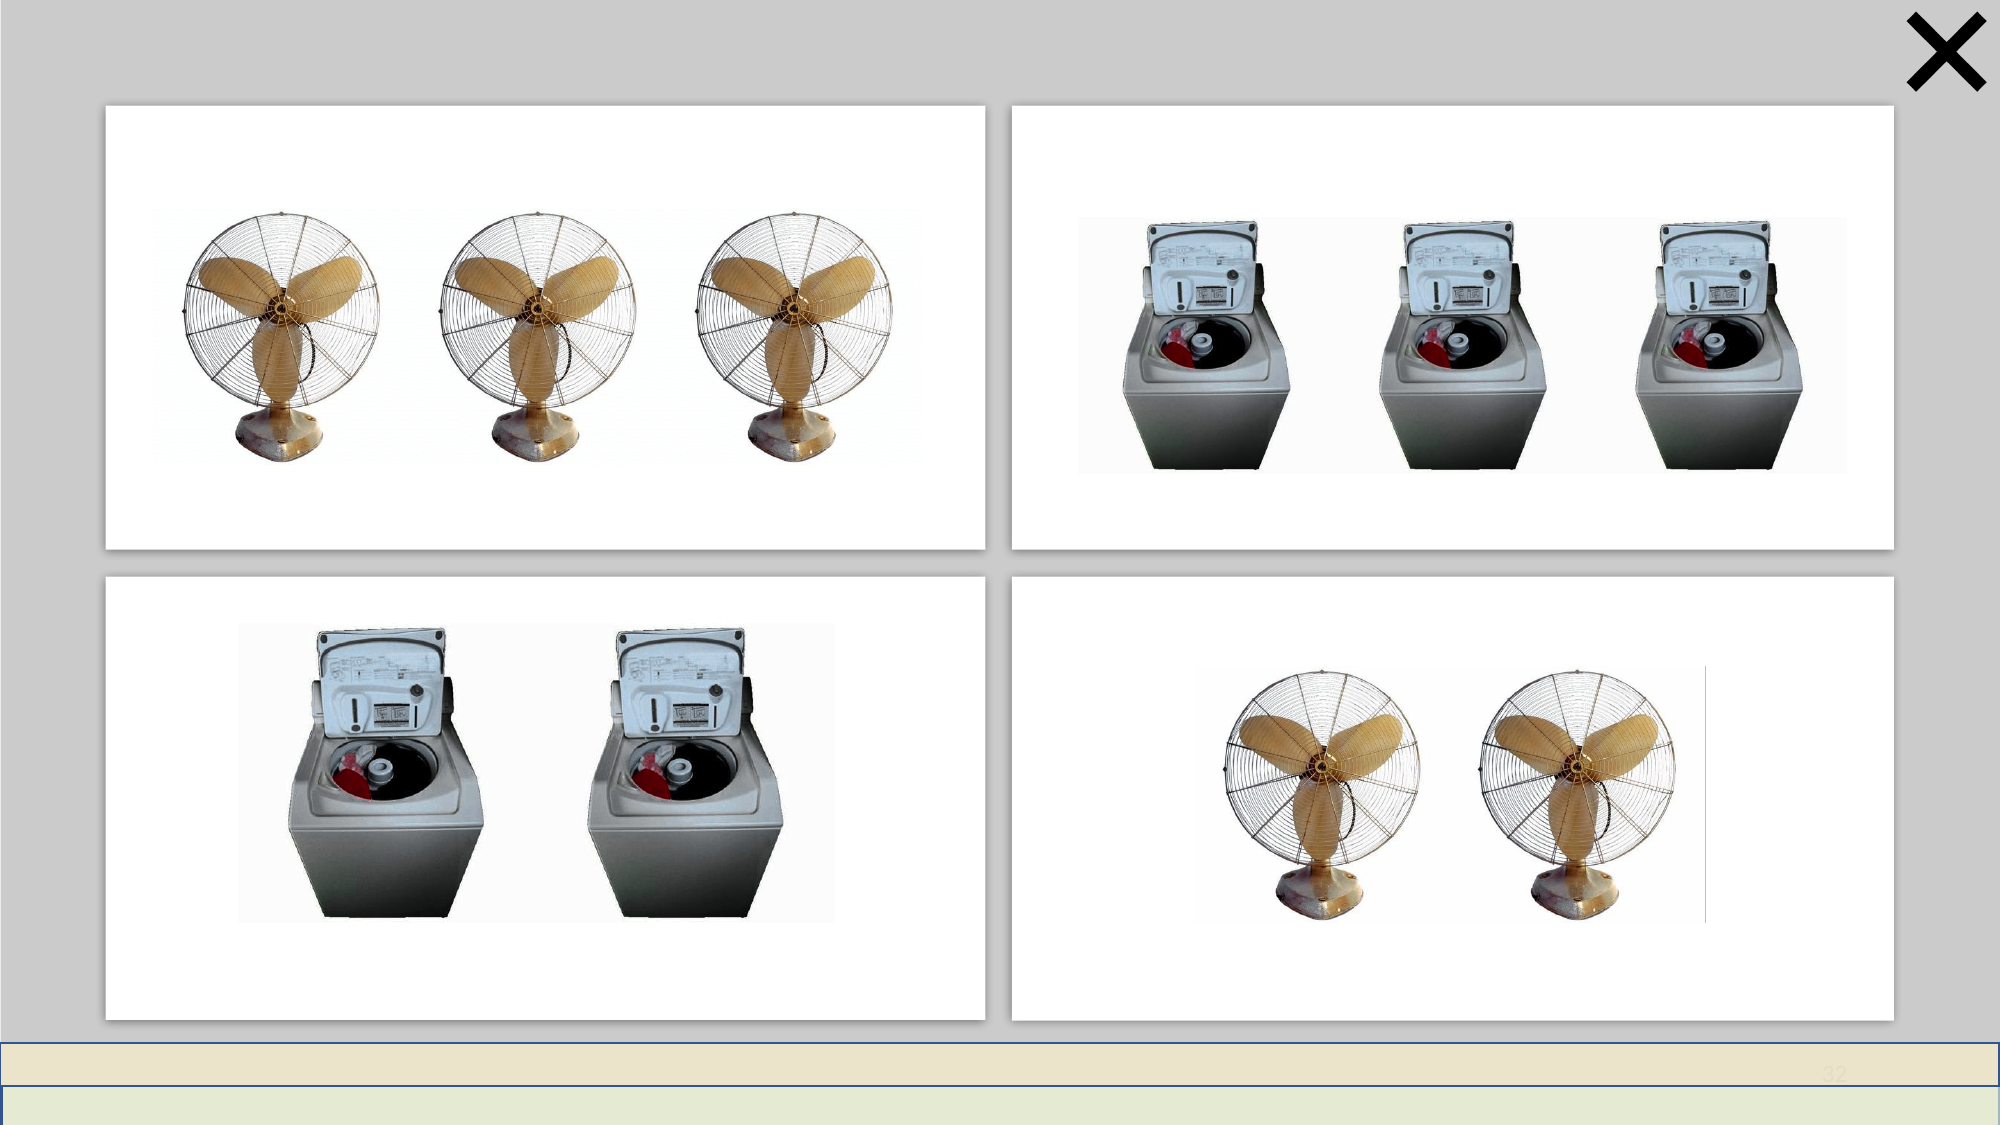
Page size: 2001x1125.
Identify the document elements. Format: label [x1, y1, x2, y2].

picture [1078, 217, 1847, 474]
text_box [0, 1042, 2000, 1085]
text_box [104, 576, 986, 1021]
text_box [1011, 576, 1895, 1022]
picture [238, 623, 838, 923]
picture [1892, 0, 2000, 106]
picture [1195, 666, 1707, 923]
text_box [0, 1085, 2000, 1125]
text_box [104, 104, 986, 551]
picture [153, 208, 922, 465]
text_box [0, 0, 2000, 1042]
text_box [1011, 104, 1895, 551]
